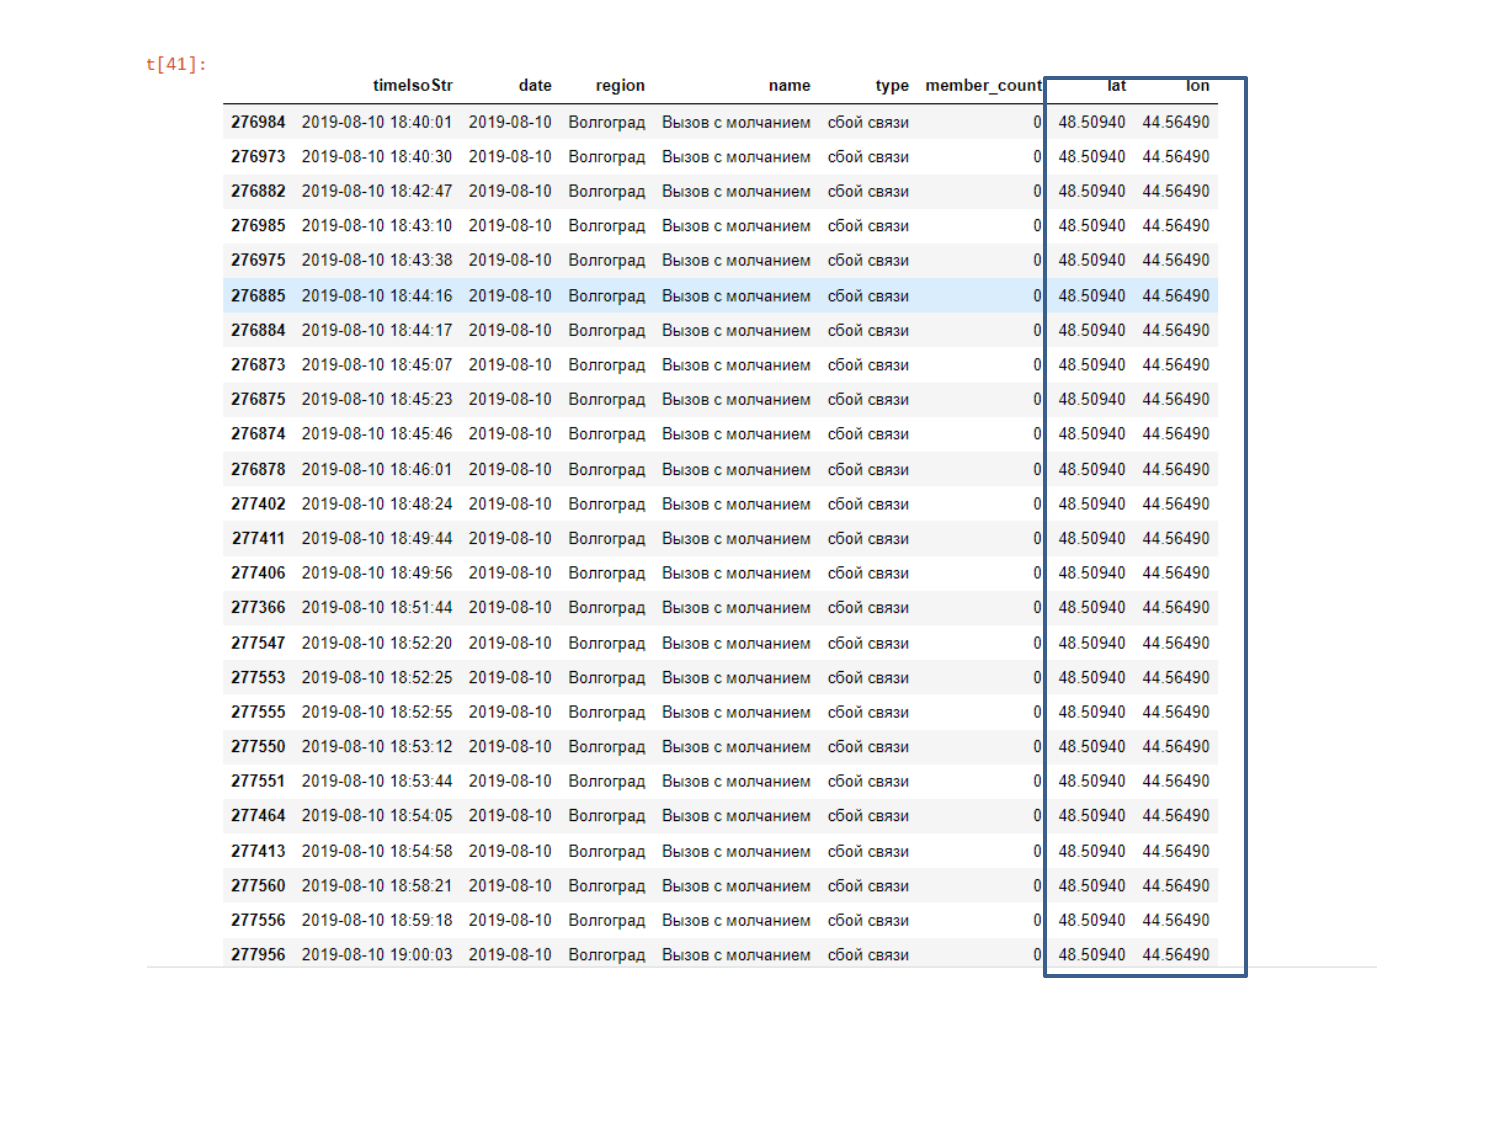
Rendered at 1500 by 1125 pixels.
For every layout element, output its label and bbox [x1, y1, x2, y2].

picture [147, 54, 1378, 991]
